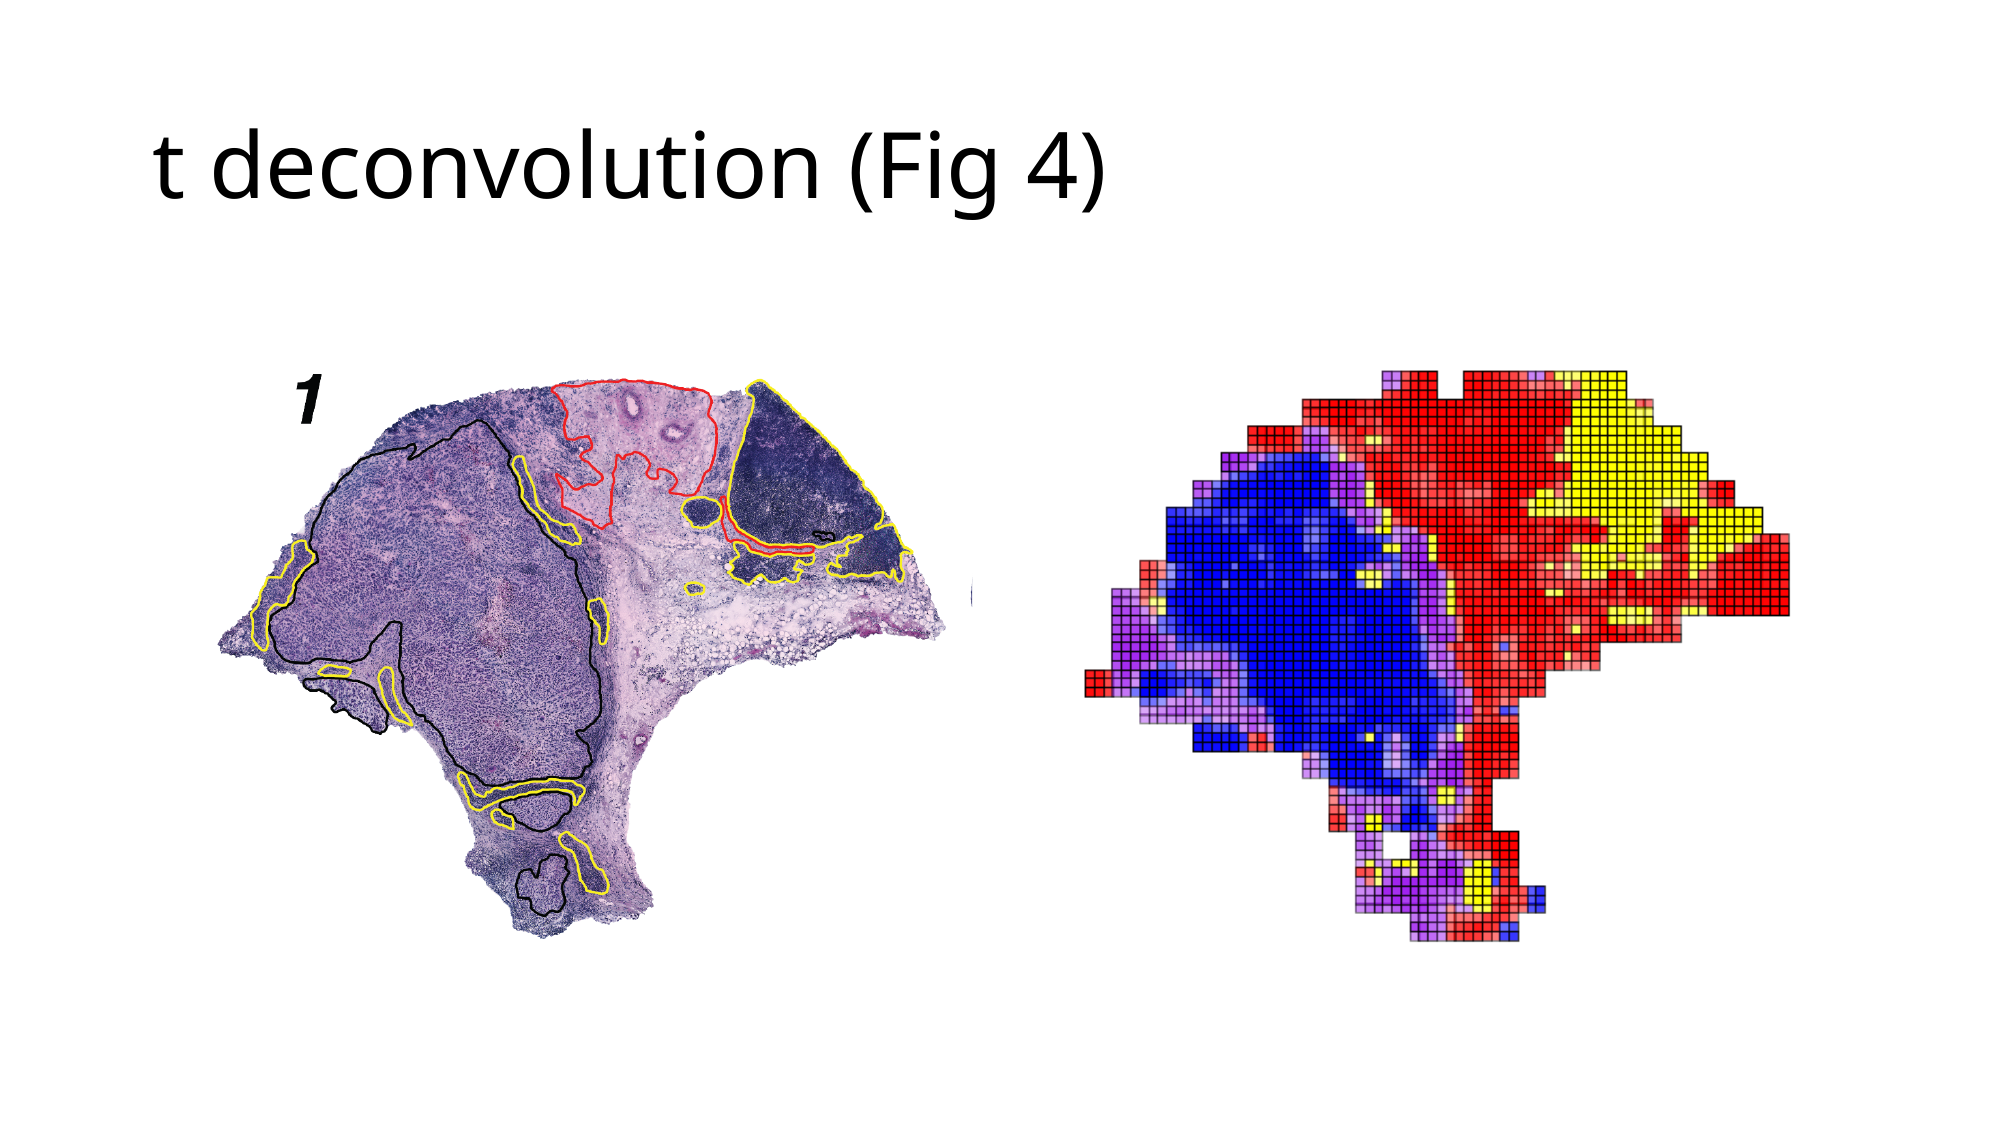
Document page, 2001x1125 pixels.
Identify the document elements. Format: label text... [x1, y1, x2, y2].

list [152, 306, 973, 1010]
title t deconvolution (Fig 4) [137, 59, 1863, 278]
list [1038, 349, 1837, 964]
